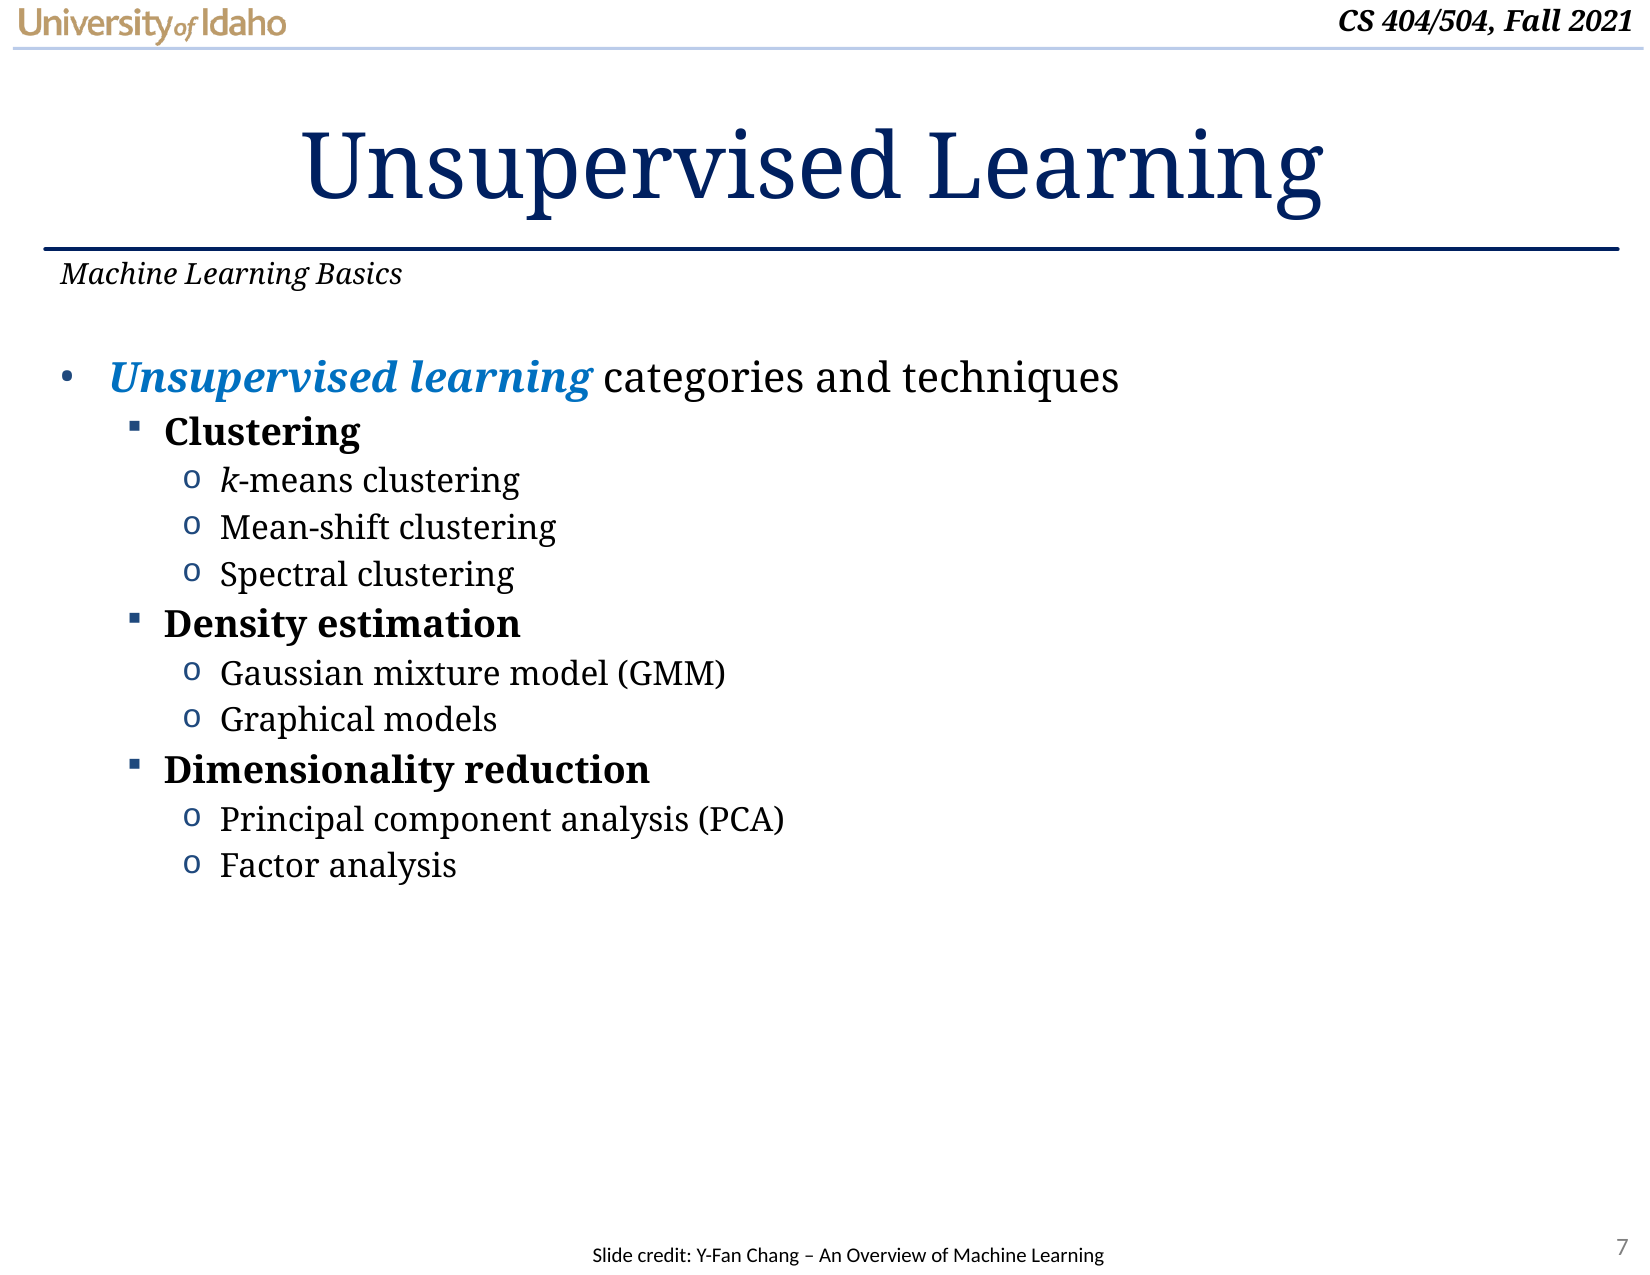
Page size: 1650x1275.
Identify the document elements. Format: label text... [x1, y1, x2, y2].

title Unsupervised Learning [0, 75, 1650, 248]
list Machine Learning Basics [45, 247, 1062, 306]
text_box Slide credit: Y-Fan Chang – An Overview of Machine Learning [281, 1234, 1416, 1275]
list Unsupervised learning categories and techniques Clustering k-means clustering Mean-shift clustering Spectral clustering Density estimation Gaussian mixture model (GMM) Graphical models Dimensionality reduction Principal component analysis (PCA) Factor analysis [45, 342, 1618, 1224]
picture [19, 8, 286, 46]
